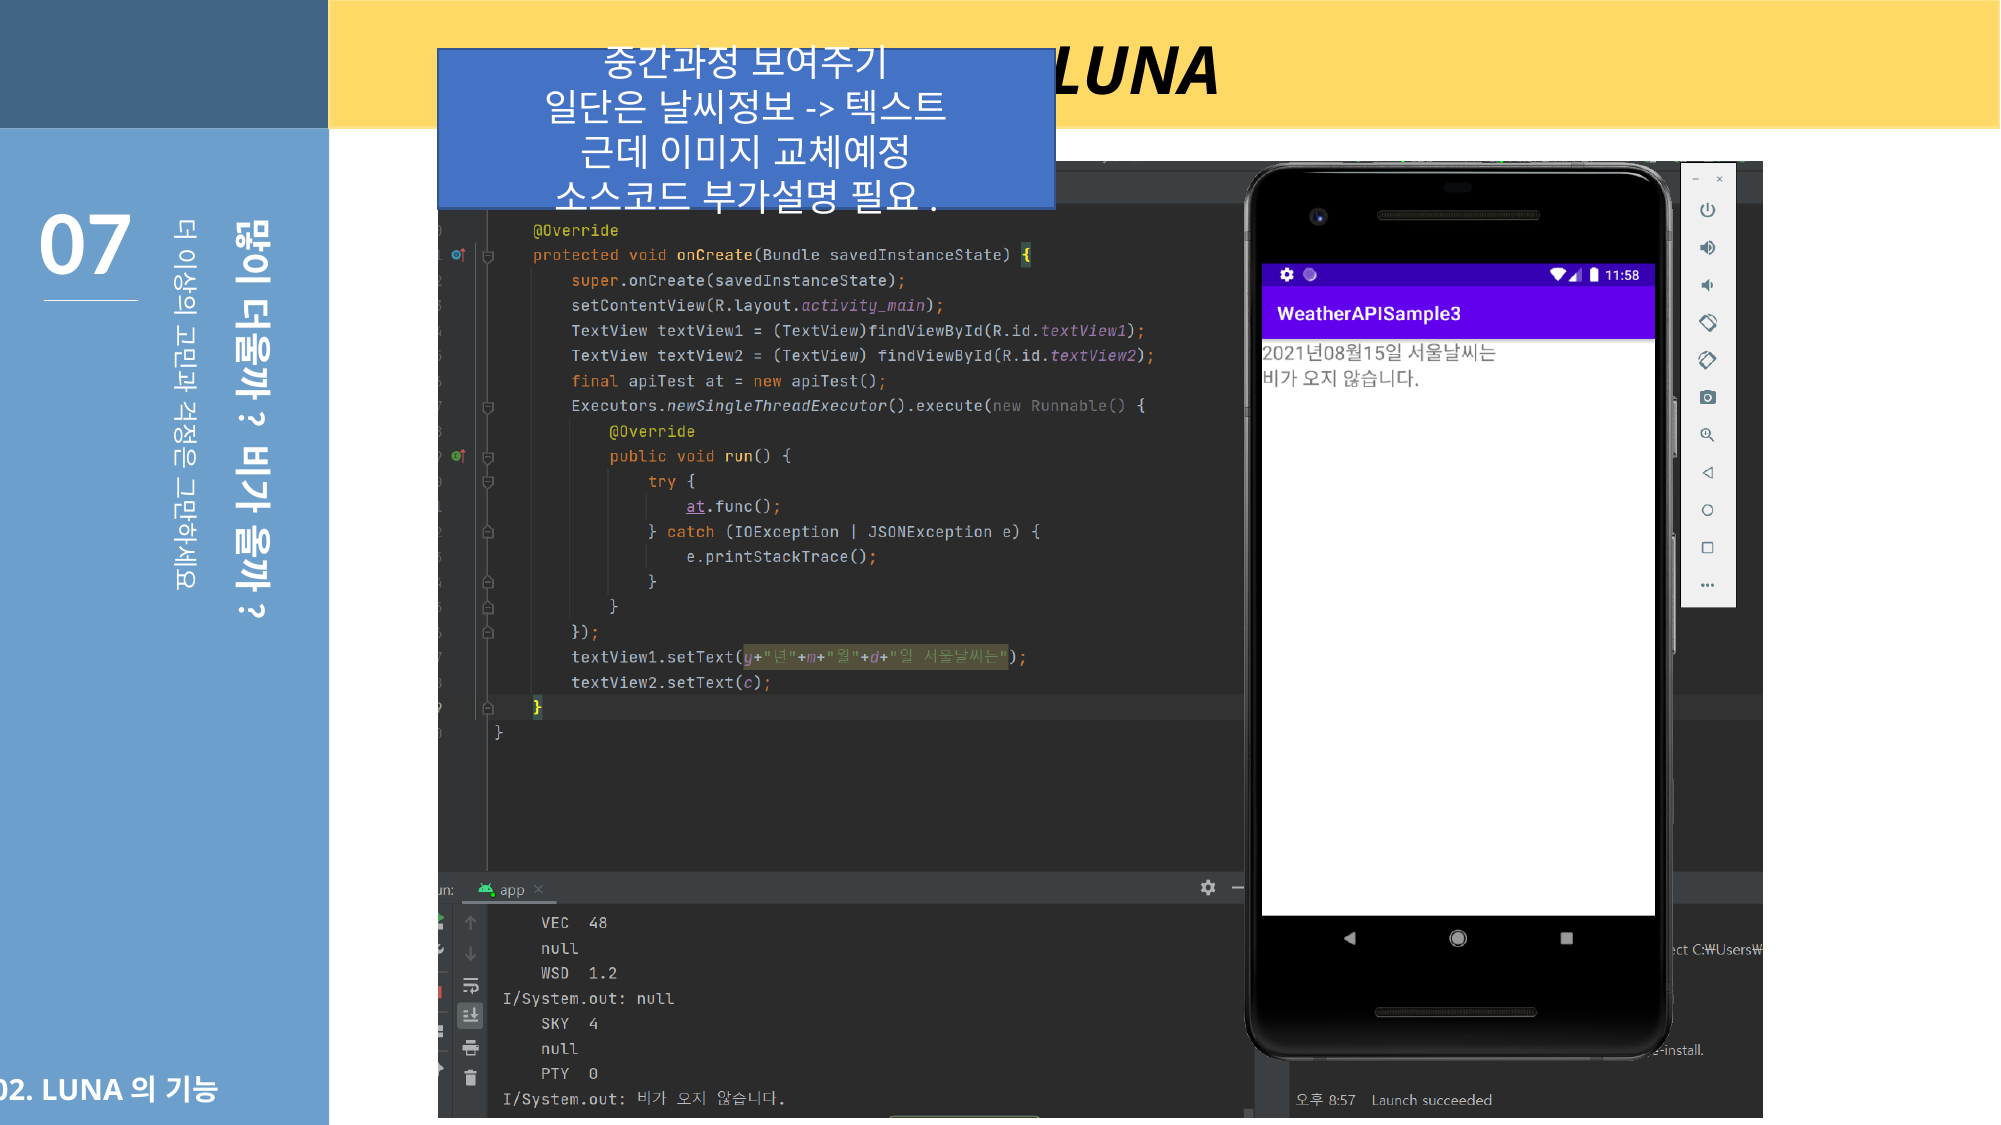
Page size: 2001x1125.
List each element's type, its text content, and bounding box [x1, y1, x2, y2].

text_box 중간과정 보여주기 일단은 날씨정보->텍스트 근데 이미지 교체예정 소스코드 부가설명 필요. [437, 48, 1056, 210]
text_box 02. LUNA의 기능 [0, 1064, 266, 1114]
text_box 07 [25, 175, 148, 300]
picture [438, 161, 1763, 1118]
text_box LUNA [382, 20, 1887, 115]
text_box [0, 0, 328, 127]
text_box 많이 더울까? 비가 올까? 더 이상의 고민과 걱정은 그만하세요 [0, 127, 330, 1125]
text_box [328, 0, 2000, 129]
